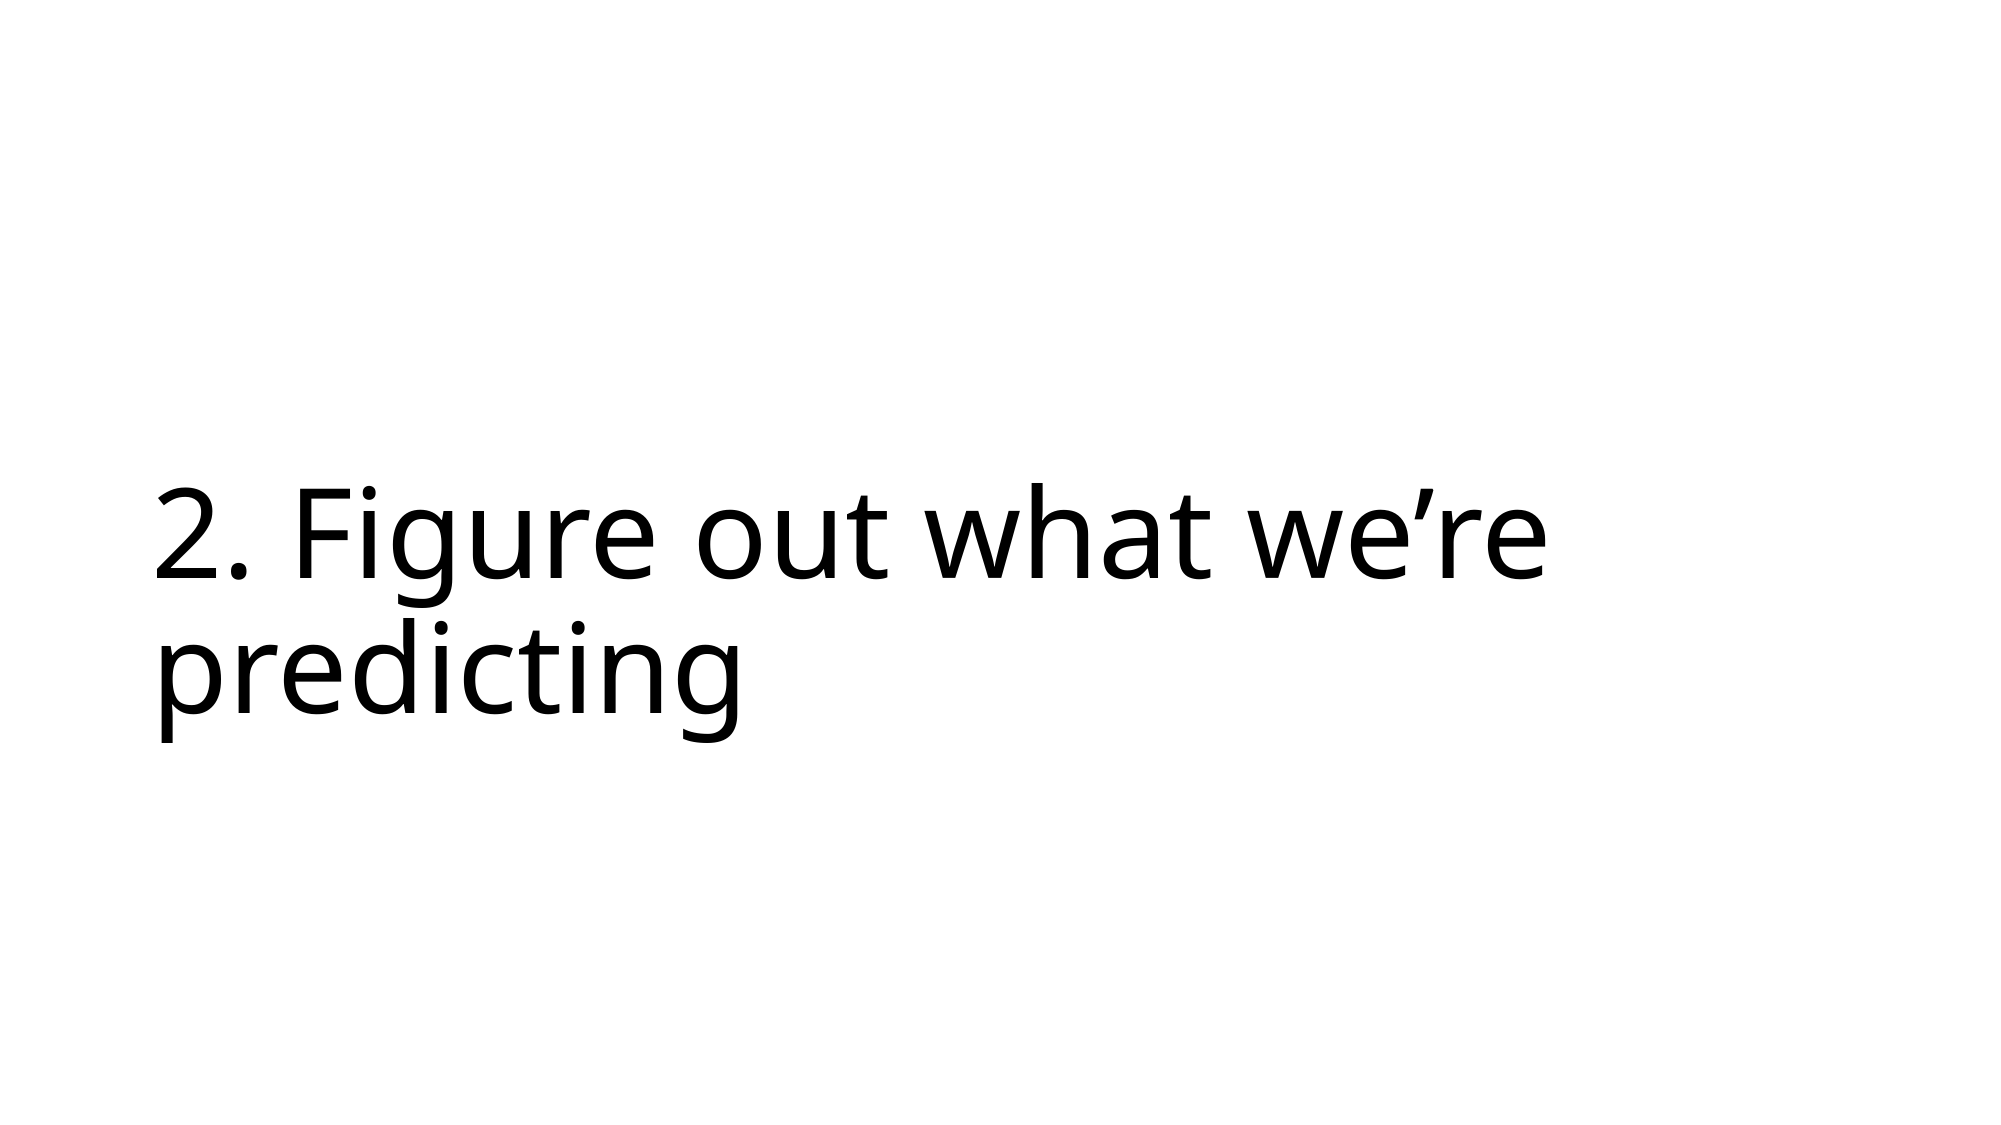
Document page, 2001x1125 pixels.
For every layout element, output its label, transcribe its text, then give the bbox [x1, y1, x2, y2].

title 2. Figure out what we’re predicting [136, 280, 1862, 749]
